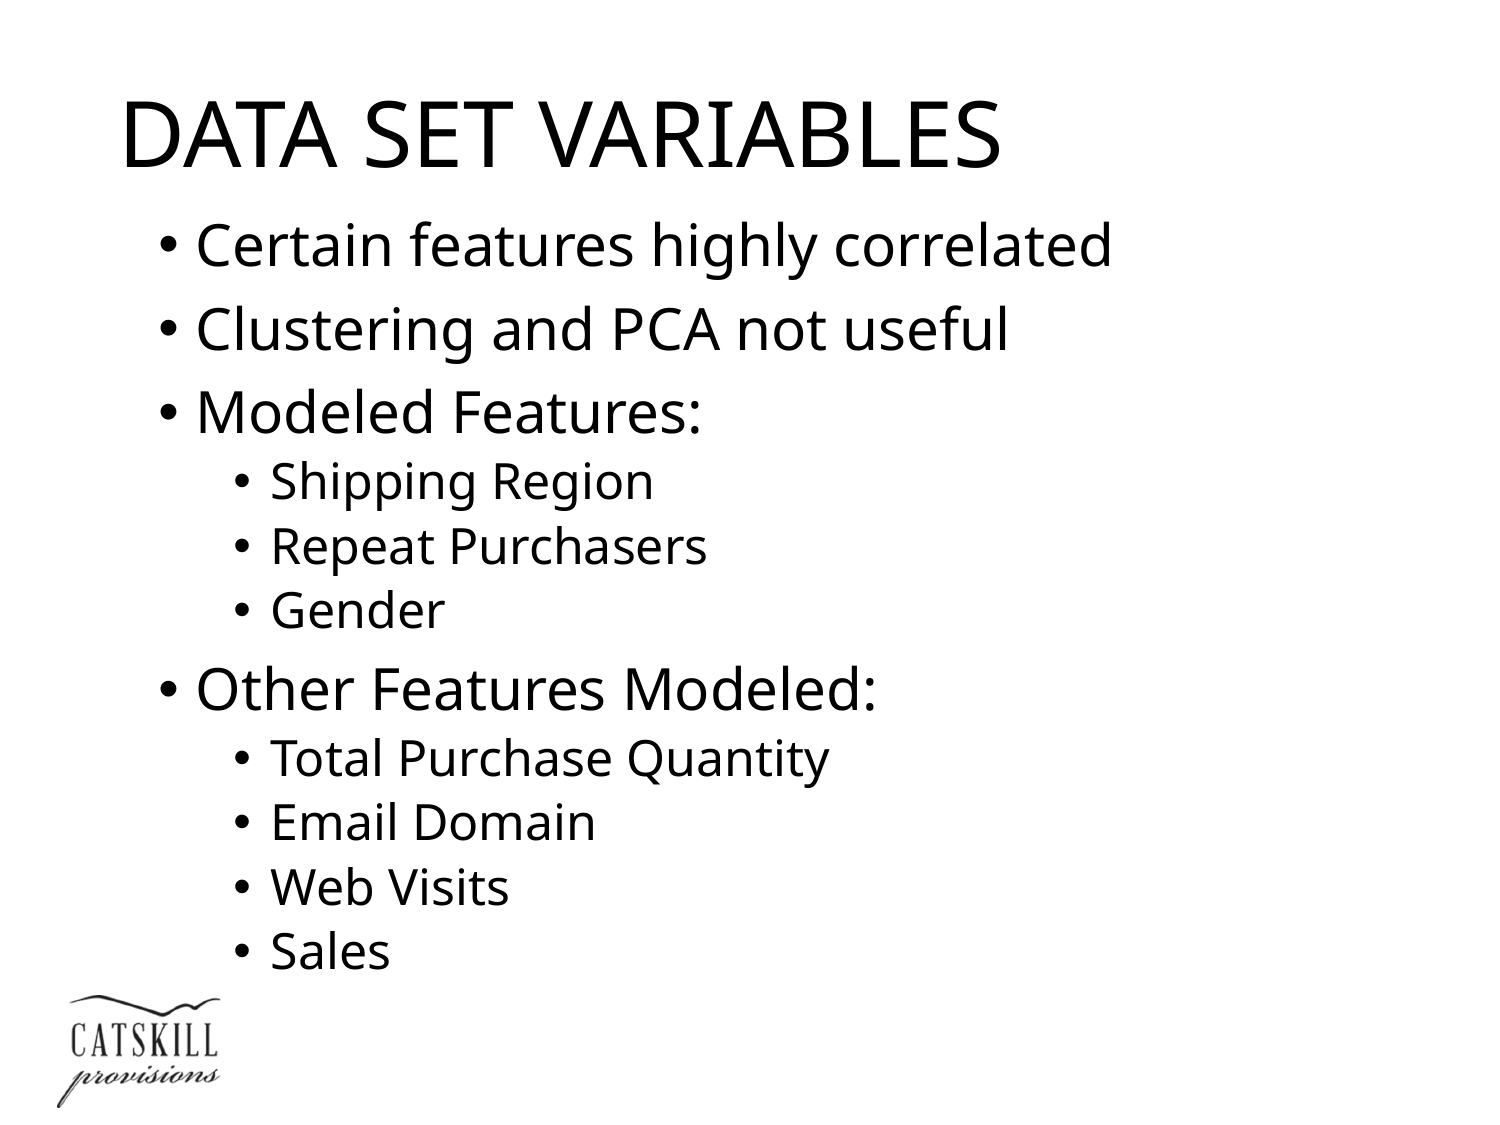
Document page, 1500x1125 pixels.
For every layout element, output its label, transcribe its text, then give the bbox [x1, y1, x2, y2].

picture [38, 991, 257, 1114]
list Certain features highly correlated Clustering and PCA not useful Modeled Features: Shipping Region Repeat Purchasers Gender Other Features Modeled: Total Purchase Quantity Email Domain Web Visits Sales [143, 208, 1397, 1013]
title DATA SET VARIABLES [103, 29, 1397, 247]
